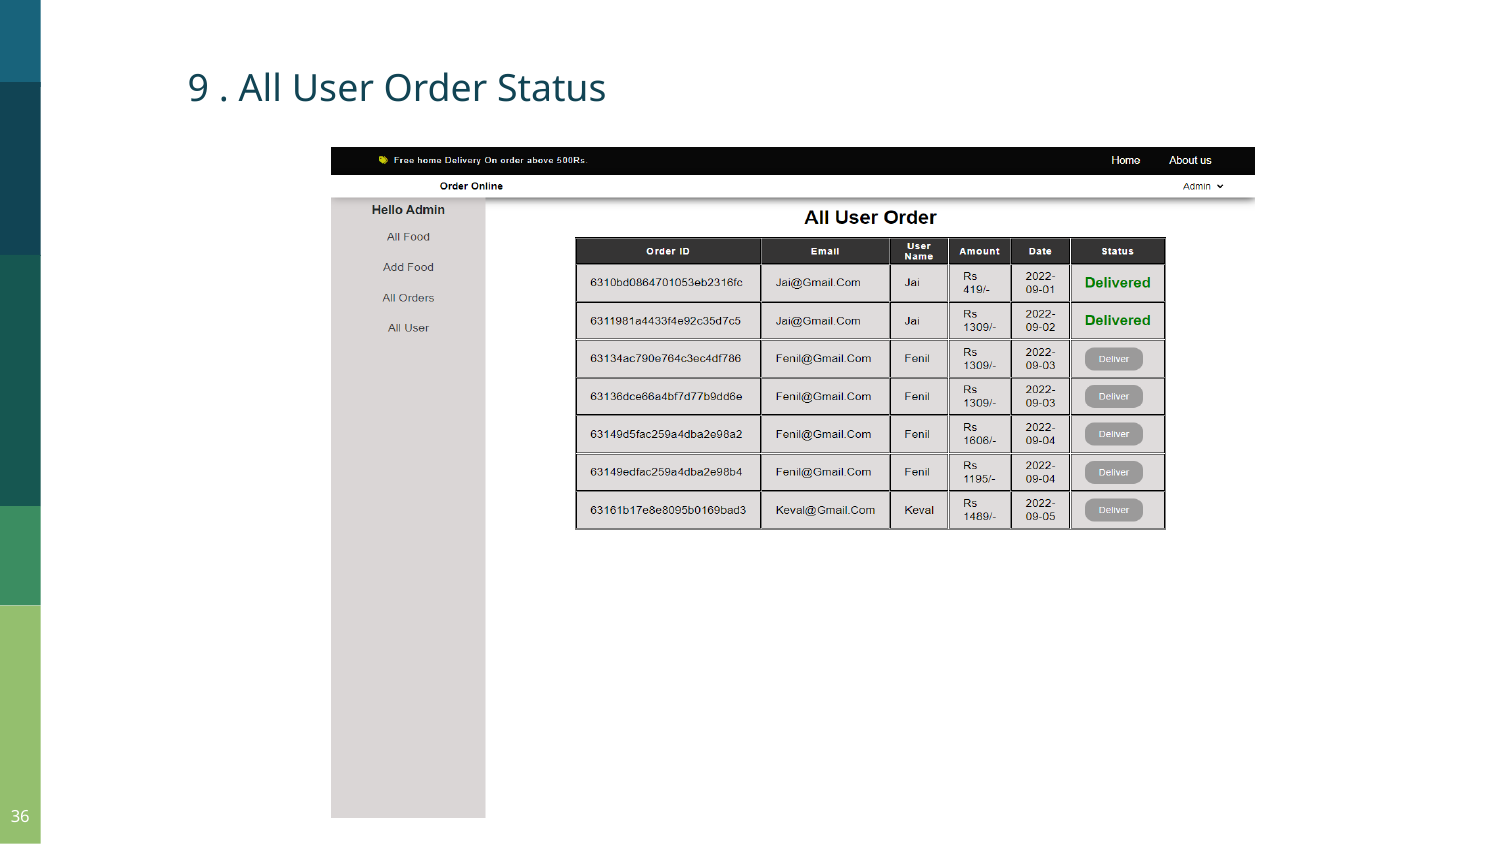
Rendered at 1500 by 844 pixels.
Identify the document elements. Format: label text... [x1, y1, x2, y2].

list 9 . All User Order Status [172, 52, 1462, 179]
slide_number 36 [0, 790, 49, 844]
picture [331, 147, 1255, 818]
